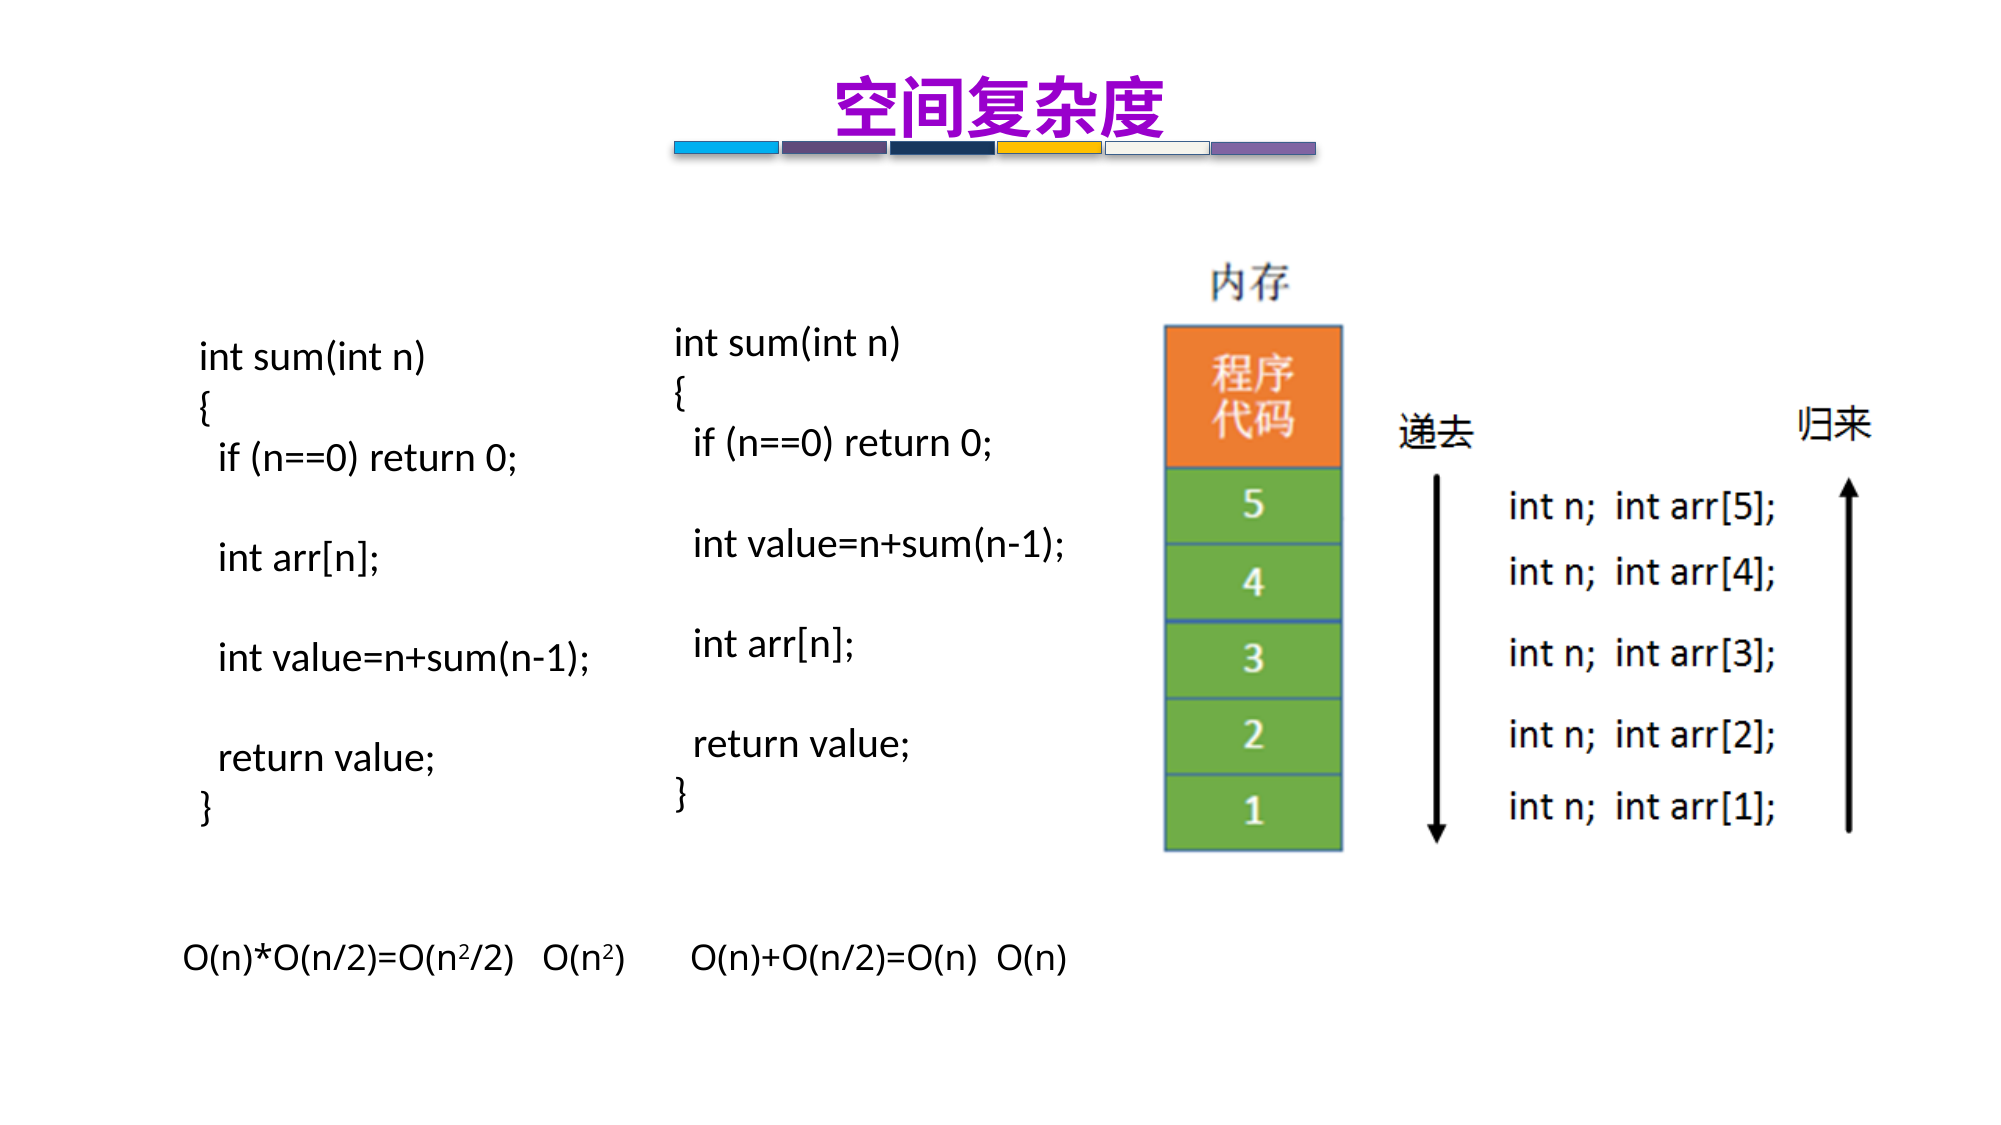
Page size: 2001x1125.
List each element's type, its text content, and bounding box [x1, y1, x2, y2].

text_box [1209, 140, 1318, 156]
text_box O(n)*O(n/2)=O(n2/2) O(n2) O(n)+O(n/2)=O(n) O(n) [148, 906, 1787, 985]
text_box [888, 140, 995, 156]
text_box [672, 139, 780, 155]
text_box [1103, 140, 1209, 156]
text_box int sum(int n) { if (n==0) return 0; int arr[n]; int value=n+sum(n-1); return value; } [184, 321, 629, 837]
text_box [995, 139, 1104, 156]
text_box 空间复杂度 [0, 18, 2000, 153]
text_box int sum(int n) { if (n==0) return 0; int value=n+sum(n-1); int arr[n]; return value; } [659, 307, 1094, 823]
text_box [780, 139, 888, 156]
picture [1099, 238, 1893, 891]
